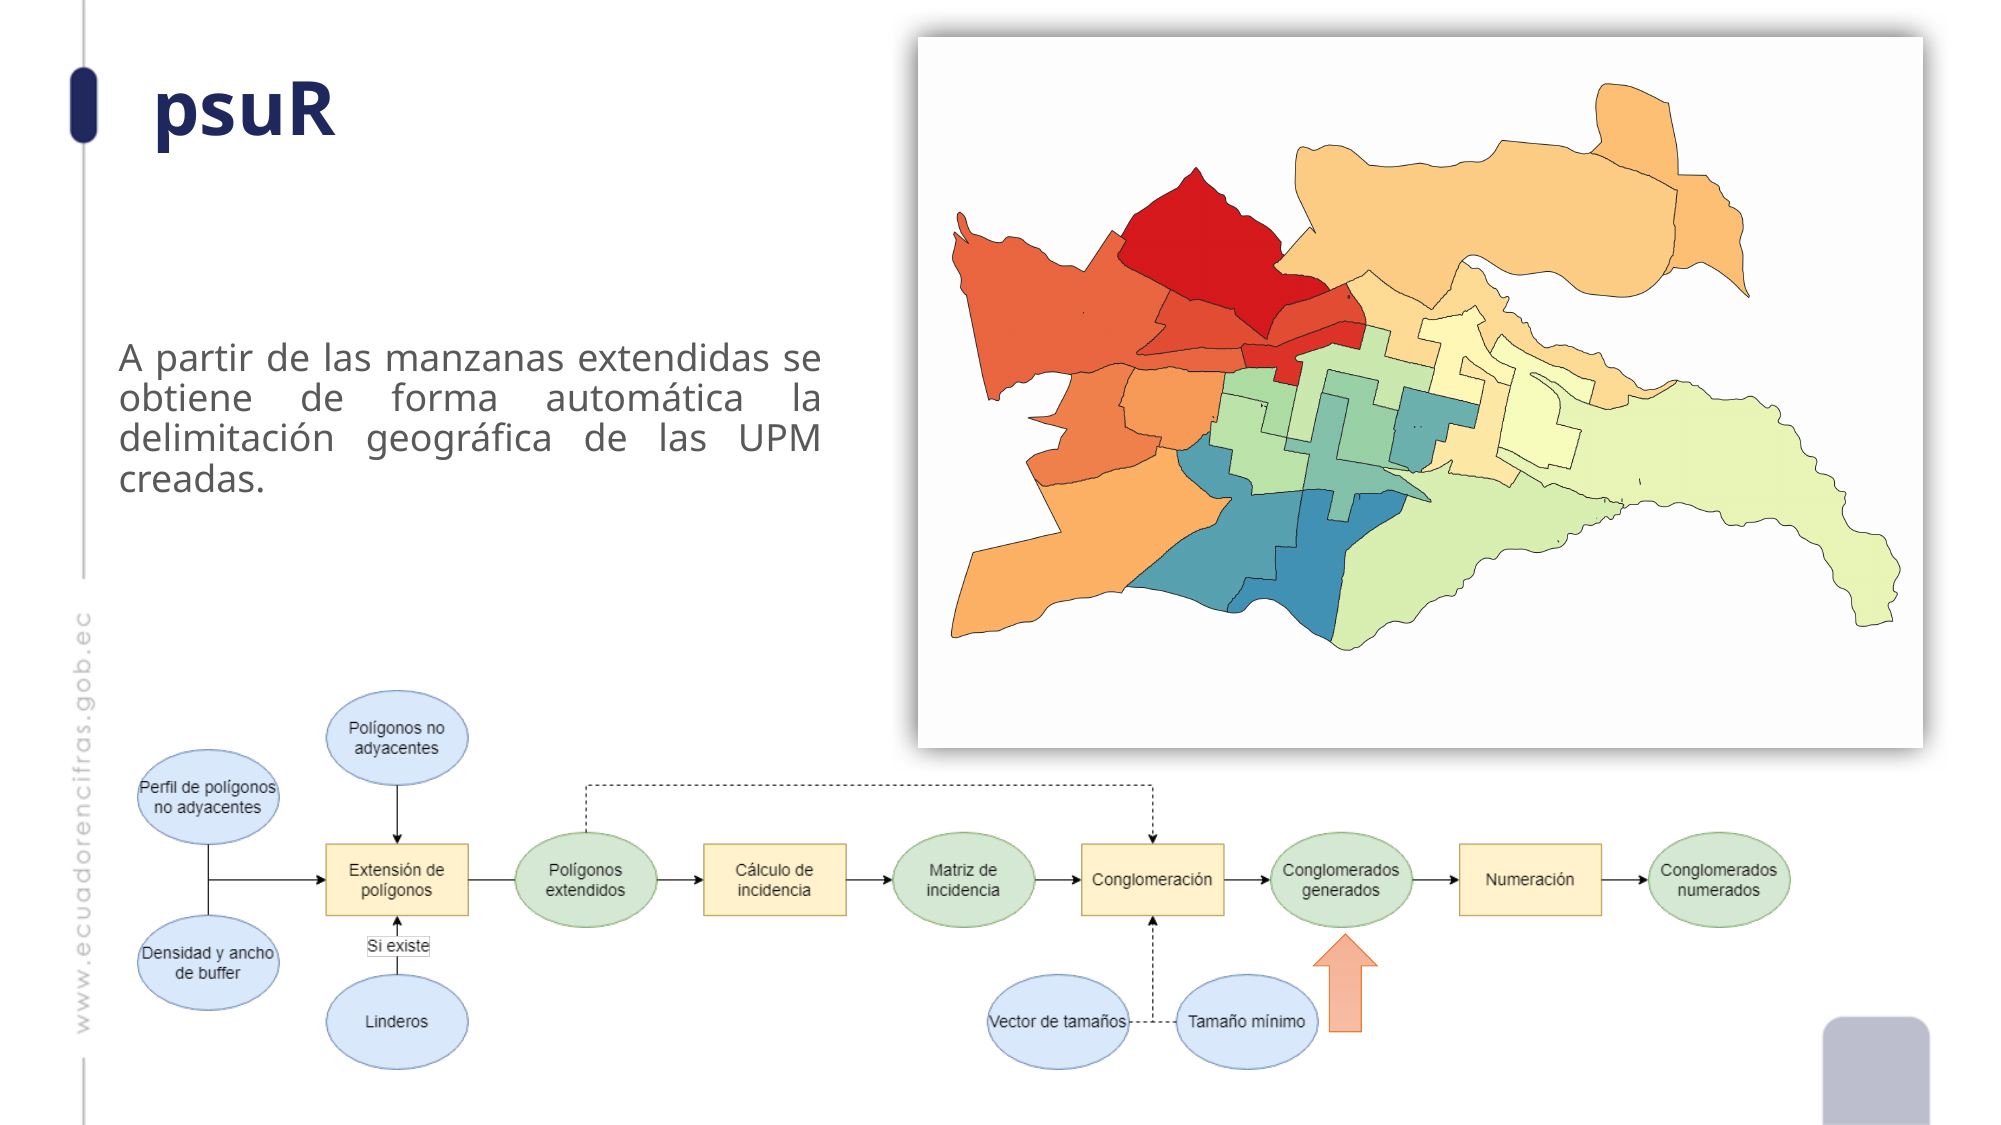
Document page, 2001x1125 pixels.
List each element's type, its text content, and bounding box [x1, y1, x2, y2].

picture [0, 0, 2000, 1125]
title psuR [137, 55, 918, 167]
text_box A partir de las manzanas extendidas se obtiene de forma automática la delimitación geográfica de las UPM creadas. [103, 195, 838, 644]
